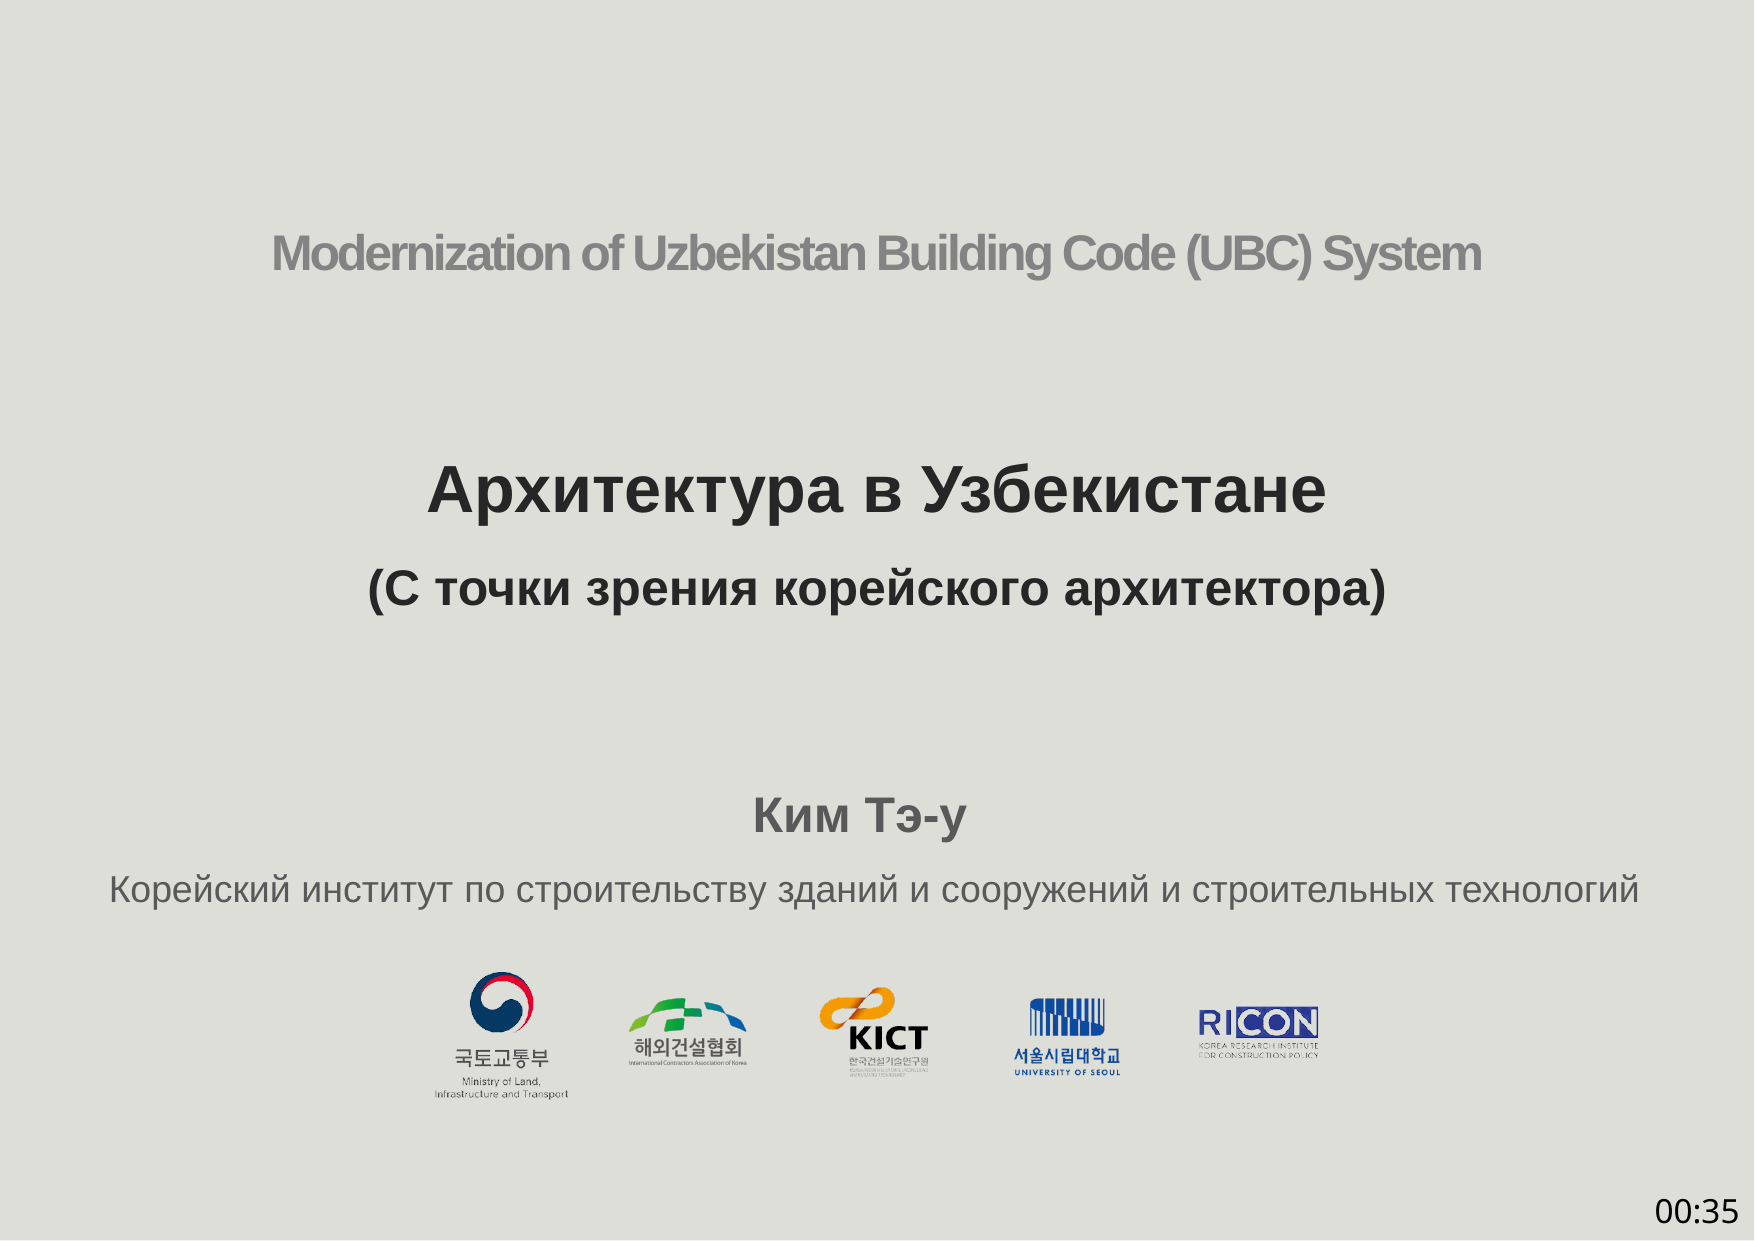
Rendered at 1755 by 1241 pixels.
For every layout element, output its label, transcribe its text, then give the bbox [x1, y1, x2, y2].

picture [625, 990, 751, 1075]
title Архитектура в Узбекистане (С точки зрения корейского архитектора) [168, 381, 1587, 640]
list Корейский институт по строительству зданий и сооружений и строительных технологий [49, 856, 1704, 916]
text_box 00:35 [1538, 1182, 1755, 1238]
list Ким Тэ-у [49, 773, 1704, 850]
picture [814, 979, 940, 1086]
picture [428, 959, 575, 1106]
picture [983, 968, 1399, 1096]
